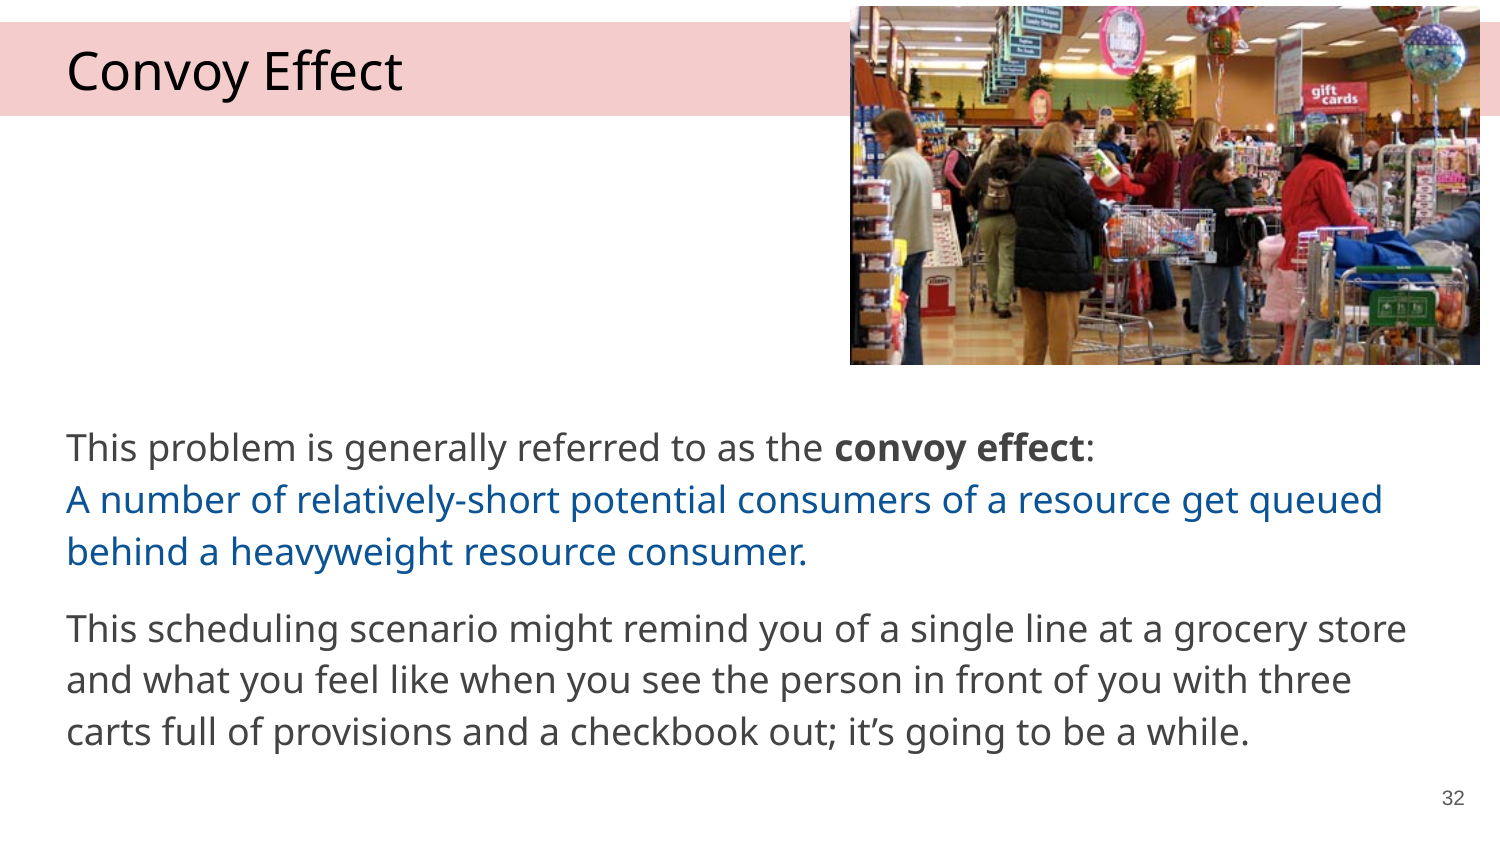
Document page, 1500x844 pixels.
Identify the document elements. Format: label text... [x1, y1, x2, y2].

list This problem is generally referred to as the convoy effect: A number of relatively-short potential consumers of a resource get queued behind a heavyweight resource consumer. This scheduling scenario might remind you of a single line at a grocery store and what you feel like when you see the person in front of you with three carts full of provisions and a checkbook out; it’s going to be a while. [51, 402, 1449, 787]
slide_number 32 [1389, 764, 1480, 830]
picture [850, 6, 1481, 366]
title Convoy Effect [51, 22, 845, 116]
